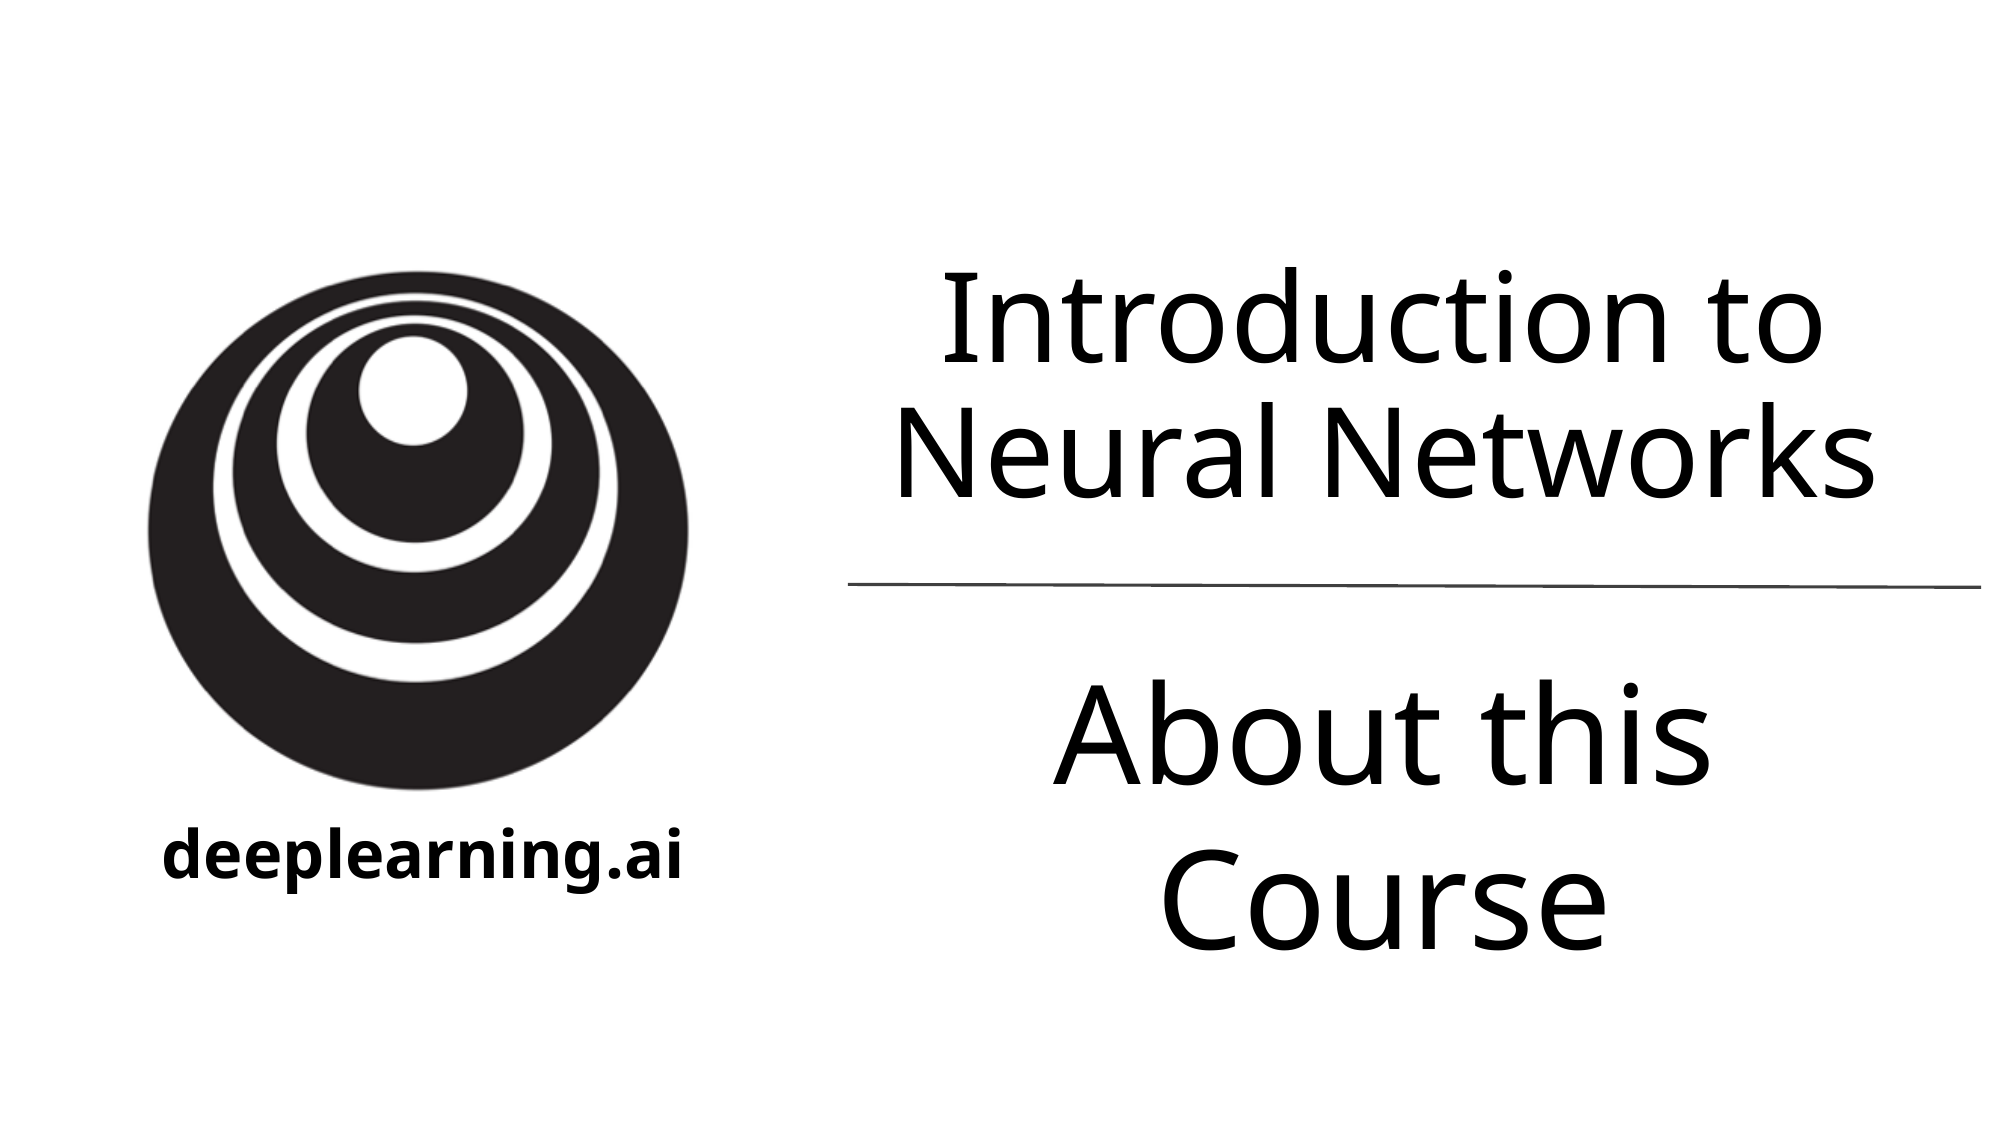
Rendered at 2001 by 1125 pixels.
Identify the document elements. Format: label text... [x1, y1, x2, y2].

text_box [56, 234, 790, 901]
title Introduction to Neural Networks [823, 215, 1946, 533]
text_box About this Course [847, 639, 1922, 985]
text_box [847, 584, 1982, 588]
